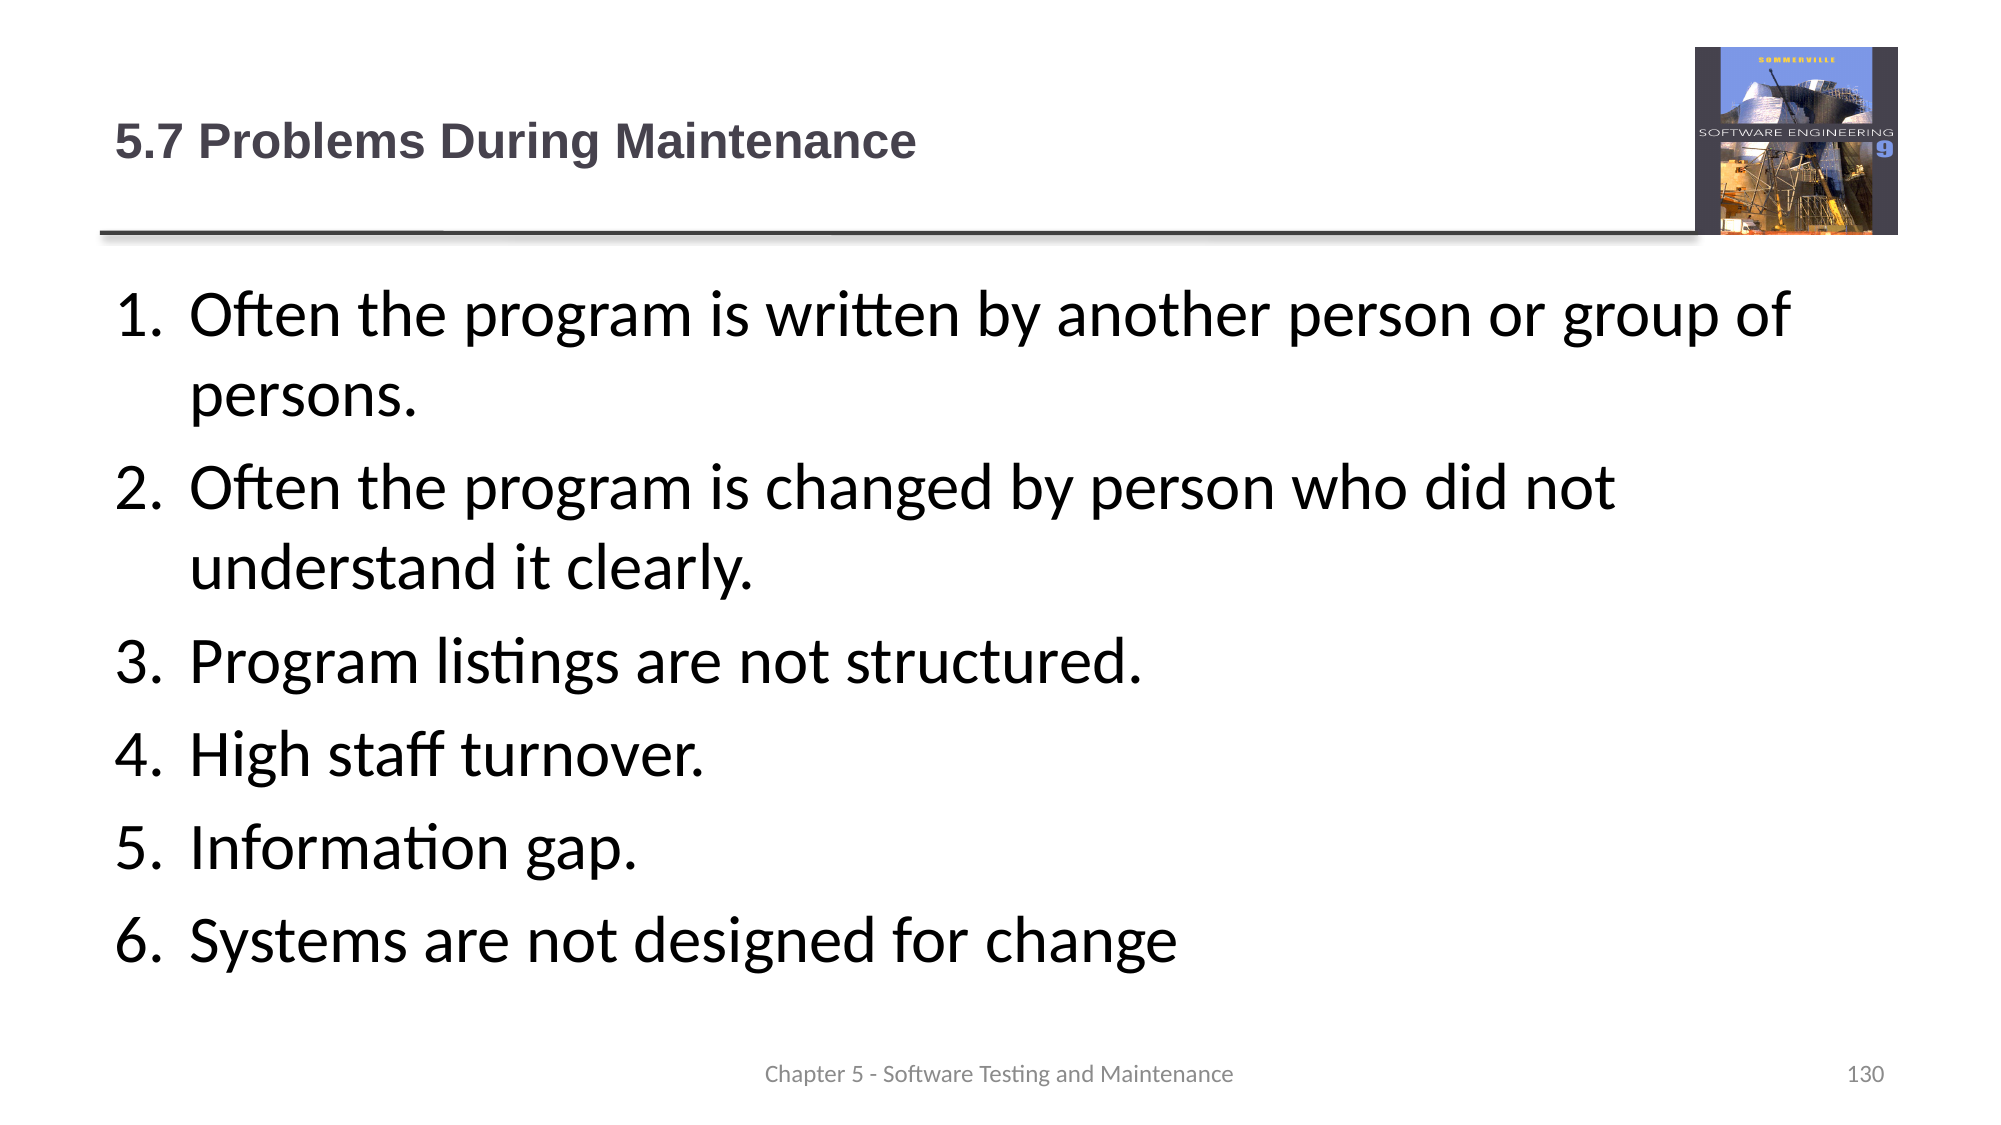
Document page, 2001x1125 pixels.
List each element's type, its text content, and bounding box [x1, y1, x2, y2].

list Often the program is written by another person or group of persons. Often the program is changed by person who did not understand it clearly. Program listings are not structured. High staff turnover. Information gap. Systems are not designed for change [99, 262, 1900, 1005]
slide_number 130 [1433, 1042, 1900, 1103]
footer Chapter 5 - Software Testing and Maintenance [683, 1042, 1317, 1103]
picture [1696, 47, 1898, 235]
title 5.7 Problems During Maintenance [99, 44, 1696, 233]
